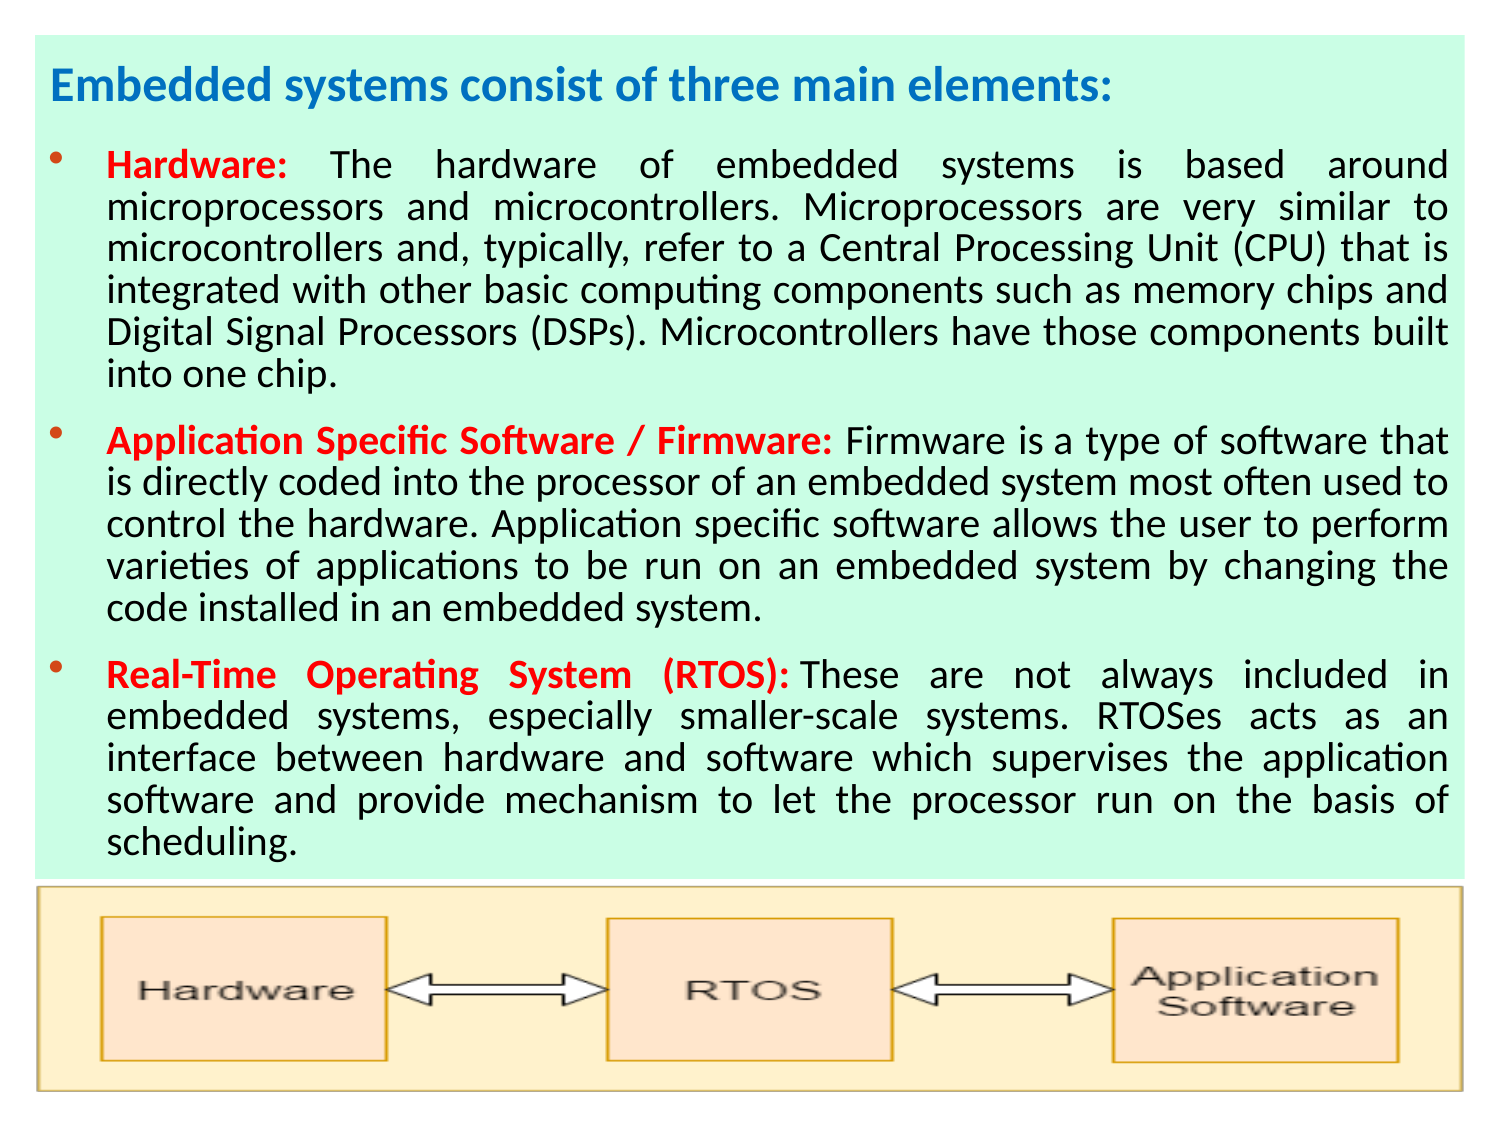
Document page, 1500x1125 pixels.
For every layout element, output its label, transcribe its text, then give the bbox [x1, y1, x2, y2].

list Embedded systems consist of three main elements: Hardware: The hardware of embedded systems is based around microprocessors and microcontrollers. Microprocessors are very similar to microcontrollers and, typically, refer to a Central Processing Unit (CPU) that is integrated with other basic computing components such as memory chips and Digital Signal Processors (DSPs). Microcontrollers have those components built into one chip. Application Specific Software / Firmware: Firmware is a type of software that is directly coded into the processor of an embedded system most often used to control the hardware. Application specific software allows the user to perform varieties of applications to be run on an embedded system by changing the code installed in an embedded system. Real-Time Operating System (RTOS): These are not always included in embedded systems, especially smaller-scale systems. RTOSes acts as an interface between hardware and software which supervises the application software and provide mechanism to let the processor run on the basis of scheduling. [34, 34, 1466, 857]
picture [34, 858, 1500, 1125]
